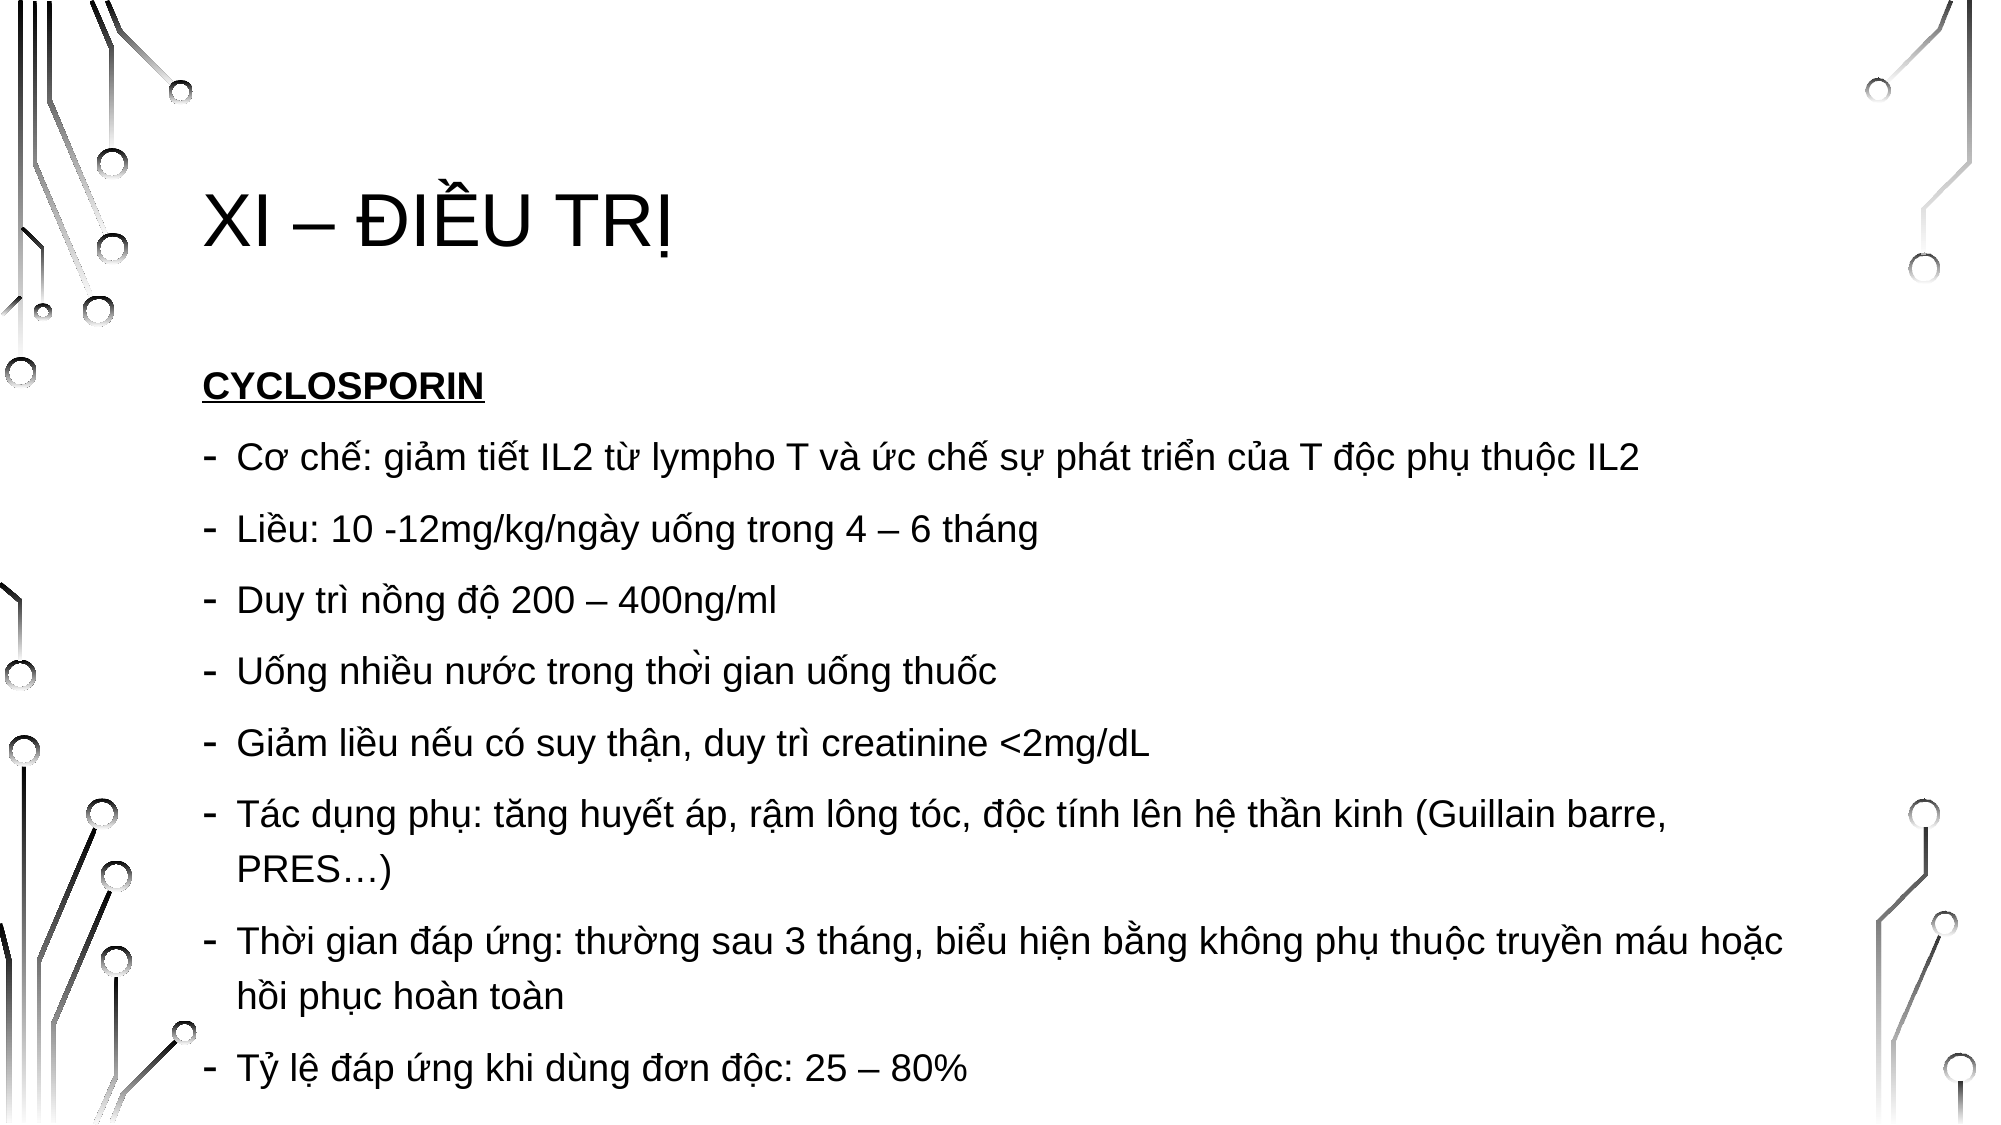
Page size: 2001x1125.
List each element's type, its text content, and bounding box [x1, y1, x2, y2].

title XI – ĐIỀU TRỊ [187, 101, 1813, 343]
list CYCLOSPORIN Cơ chế: giảm tiết IL2 từ lympho T và ức chế sự phát triển của T độc phụ thuộc IL2 Liều: 10 -12mg/kg/ngày uống trong 4 – 6 tháng Duy trì nồng độ 200 – 400ng/ml Uống nhiều nước trong thời gian uống thuốc Giảm liều nếu có suy thận, duy trì creatinine <2mg/dL Tác dụng phụ: tăng huyết áp, rậm lông tóc, độc tính lên hệ thần kinh (Guillain barre, PRES…) Thời gian đáp ứng: thường sau 3 tháng, biểu hiện bằng không phụ thuộc truyền máu hoặc hồi phục hoàn toàn Tỷ lệ đáp ứng khi dùng đơn độc: 25 – 80% [187, 343, 1813, 1103]
